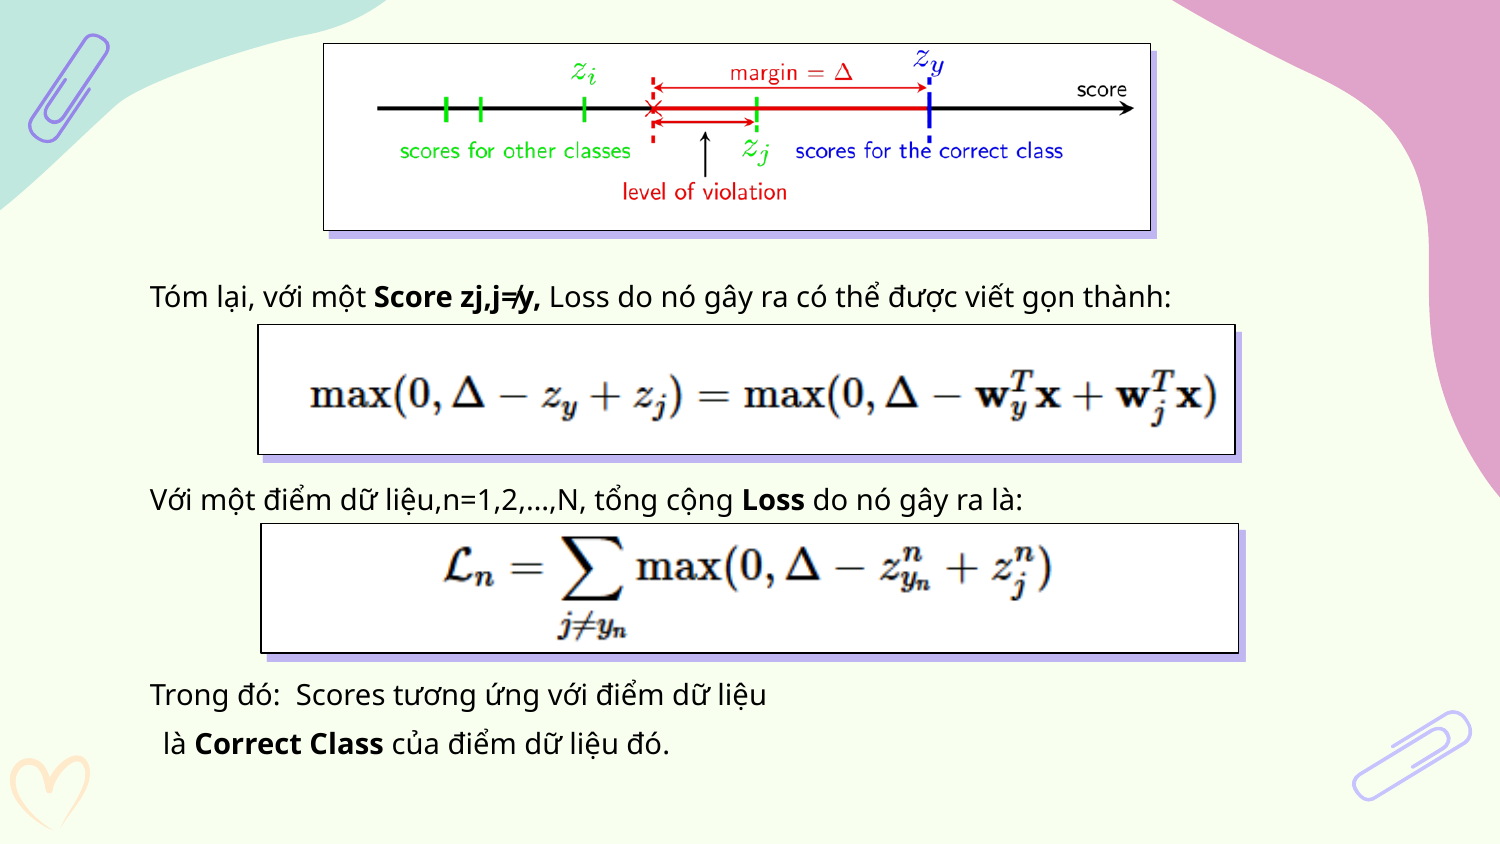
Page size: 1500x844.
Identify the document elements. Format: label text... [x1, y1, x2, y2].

text_box [257, 324, 1236, 455]
text_box Tóm lại, với một Score zj,j≠y, Loss do nó gây ra có thể được viết gọn thành: [134, 270, 1298, 321]
picture [294, 38, 1138, 208]
text_box [1083, 523, 1239, 654]
picture [410, 524, 1090, 652]
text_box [25, 33, 112, 144]
text_box [261, 523, 414, 654]
text_box [9, 755, 90, 831]
text_box [323, 43, 1151, 231]
picture [270, 336, 1230, 445]
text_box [1343, 729, 1480, 781]
